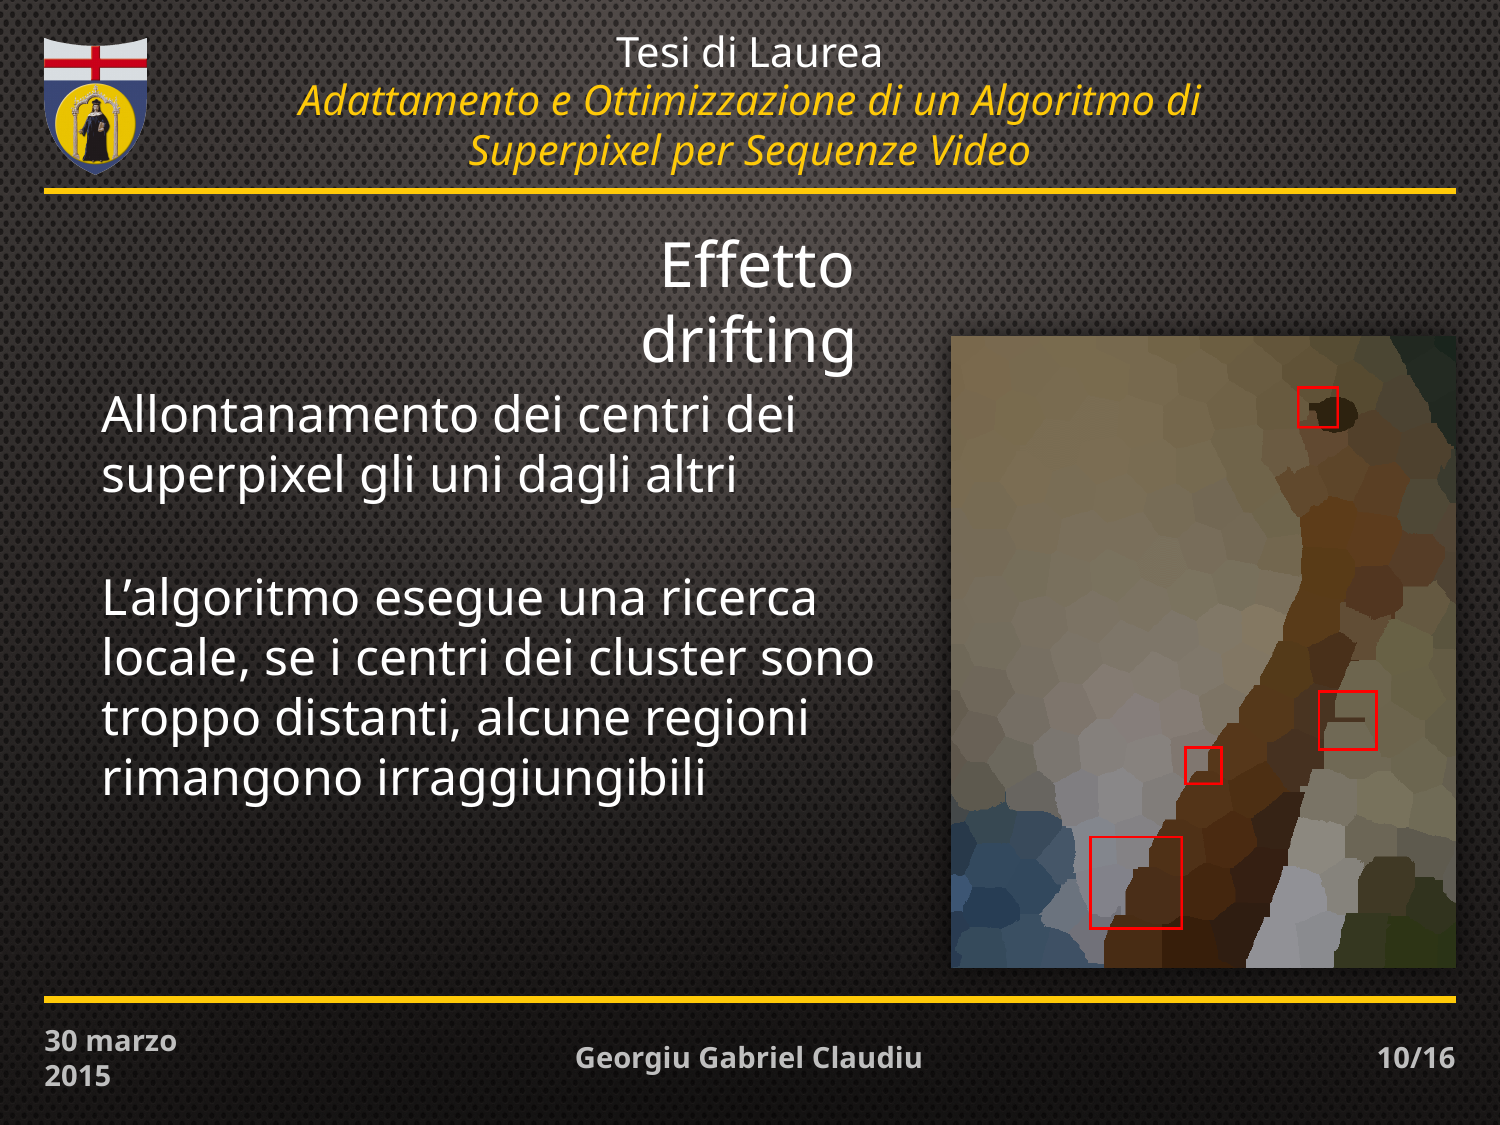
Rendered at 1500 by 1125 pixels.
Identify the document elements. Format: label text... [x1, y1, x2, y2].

text_box Tesi di Laurea [599, 18, 901, 66]
picture [43, 38, 147, 175]
text_box 30 marzo 2015 [44, 1026, 264, 1087]
footer Georgiu Gabriel Claudiu [559, 1026, 939, 1087]
slide_number 10/16 [1361, 1026, 1456, 1087]
picture [950, 336, 1456, 968]
text_box L’algoritmo esegue una ricerca locale, se i centri dei cluster sono troppo distanti, alcune regioni rimangono irraggiungibili [86, 558, 901, 813]
text_box Allontanamento dei centri dei superpixel gli uni dagli altri [86, 374, 901, 510]
text_box Effetto drifting [514, 218, 984, 383]
text_box Adattamento e Ottimizzazione di un Algoritmo di Superpixel per Sequenze Video [243, 66, 1257, 182]
